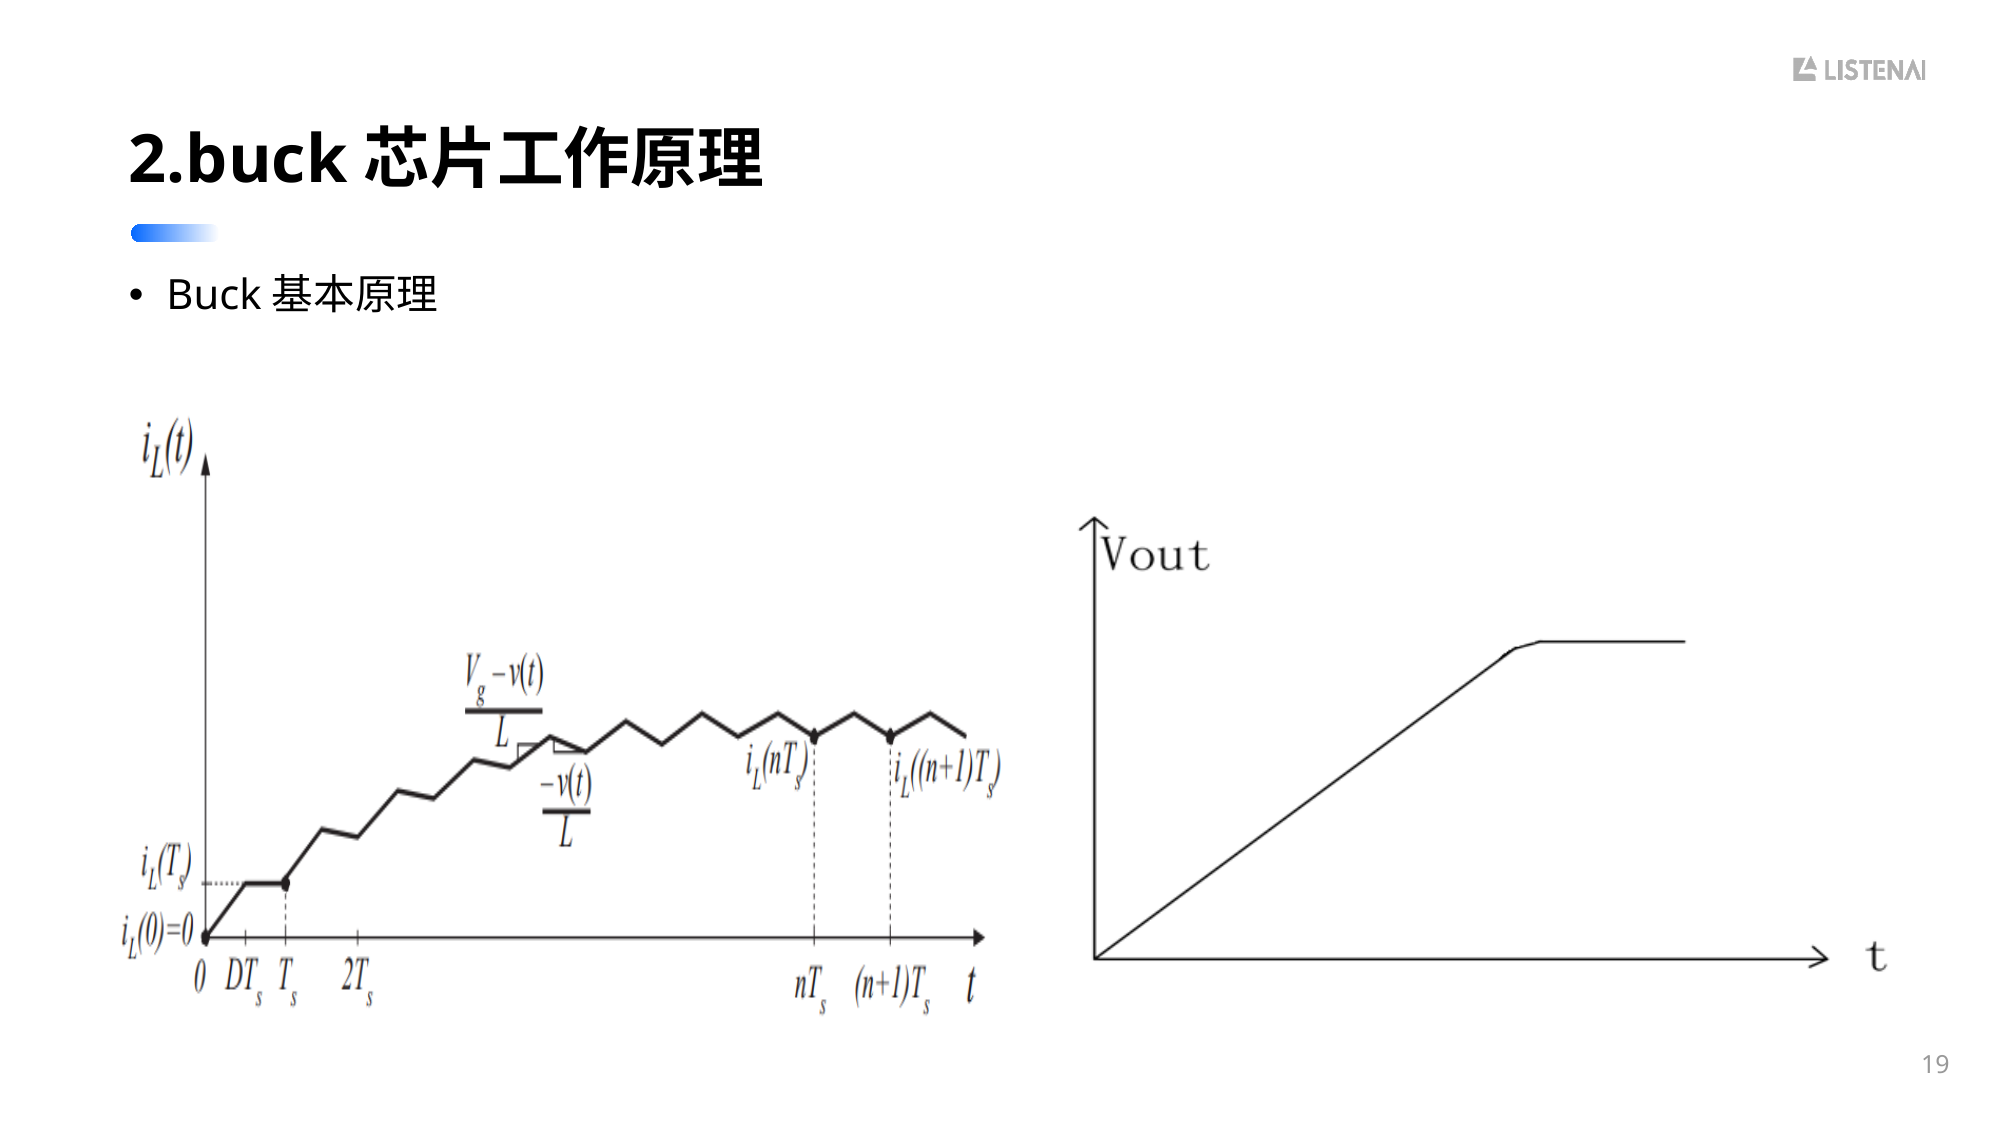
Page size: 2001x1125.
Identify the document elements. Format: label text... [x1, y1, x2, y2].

title 2.buck芯片工作原理 [113, 118, 1886, 225]
text_box Buck基本原理 [114, 266, 1914, 1096]
picture [113, 380, 1028, 1049]
slide_number 19 [1914, 1035, 1965, 1096]
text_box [1067, 506, 1900, 981]
